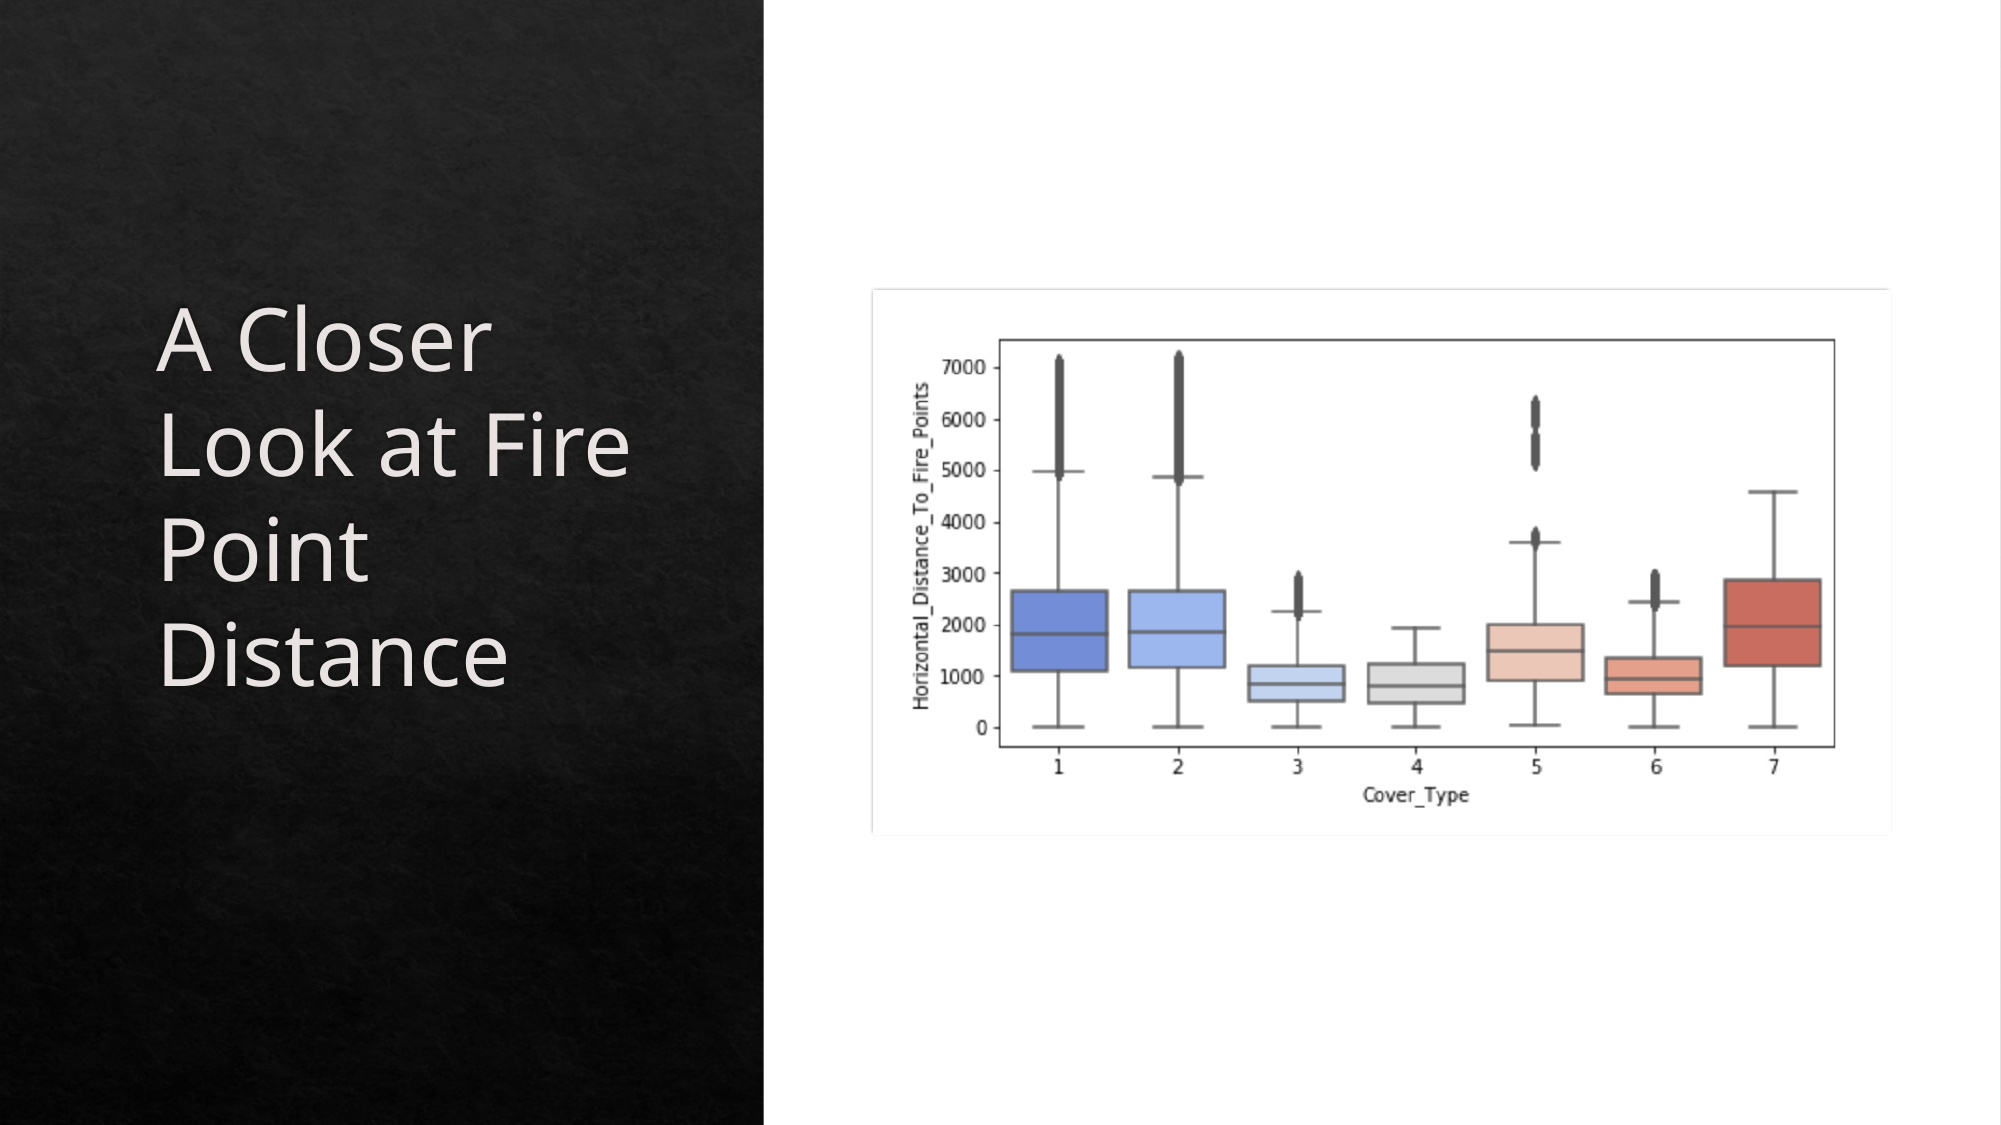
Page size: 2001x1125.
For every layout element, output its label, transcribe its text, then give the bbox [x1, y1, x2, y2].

text_box [0, 0, 762, 1125]
title A Closer Look at Fire Point Distance [141, 137, 697, 712]
text_box [762, 0, 2000, 1125]
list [873, 290, 1891, 835]
